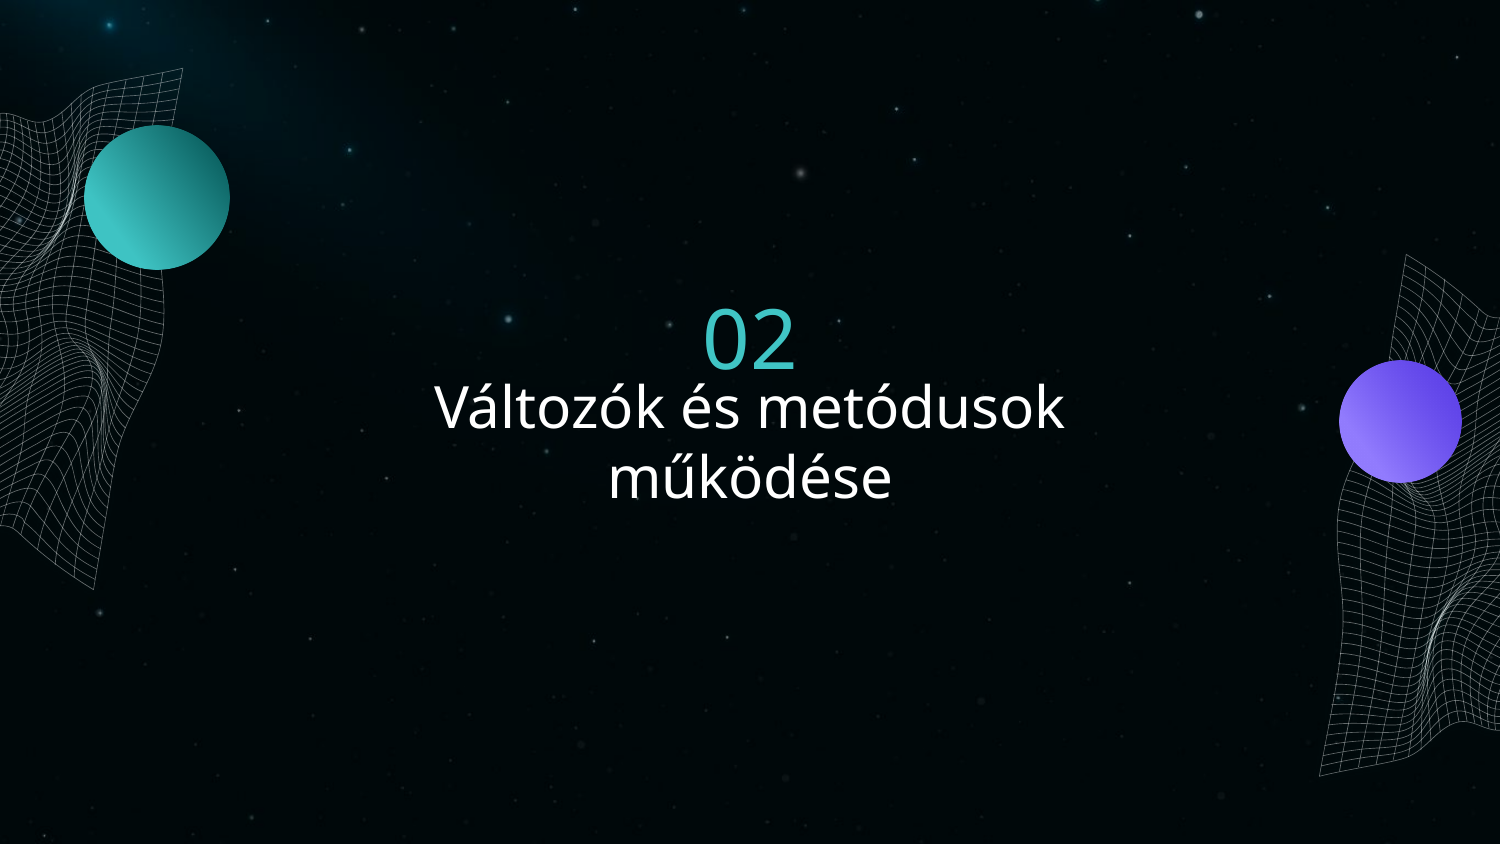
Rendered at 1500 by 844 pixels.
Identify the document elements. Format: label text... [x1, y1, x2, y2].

picture [3, 200, 17, 211]
picture [1461, 515, 1472, 526]
picture [72, 453, 82, 485]
picture [1361, 549, 1385, 566]
picture [29, 317, 40, 329]
picture [0, 409, 25, 429]
picture [1422, 732, 1430, 746]
picture [1466, 640, 1477, 651]
picture [1381, 643, 1398, 656]
picture [1480, 640, 1493, 651]
picture [108, 367, 123, 386]
picture [0, 389, 29, 411]
picture [89, 342, 107, 356]
picture [1490, 347, 1500, 357]
picture [1419, 626, 1431, 637]
picture [27, 345, 41, 359]
picture [109, 346, 131, 363]
picture [1341, 759, 1359, 770]
picture [1487, 571, 1500, 575]
picture [32, 159, 40, 170]
picture [27, 184, 38, 196]
picture [0, 334, 7, 345]
picture [1447, 511, 1459, 521]
picture [1404, 266, 1424, 285]
picture [1350, 715, 1368, 723]
picture [0, 207, 13, 218]
picture [31, 140, 39, 151]
picture [15, 288, 27, 296]
picture [26, 509, 43, 535]
picture [69, 179, 73, 191]
picture [1334, 695, 1353, 704]
picture [85, 398, 95, 419]
picture [57, 209, 65, 217]
picture [1465, 583, 1475, 588]
picture [40, 306, 52, 315]
picture [1411, 665, 1422, 676]
picture [1494, 675, 1500, 684]
picture [1457, 628, 1469, 638]
picture [1341, 578, 1361, 591]
picture [1388, 538, 1412, 553]
picture [1362, 582, 1384, 598]
picture [1382, 733, 1398, 739]
picture [1473, 511, 1484, 523]
picture [1394, 489, 1412, 502]
picture [1489, 700, 1495, 708]
picture [1484, 589, 1500, 596]
picture [1385, 590, 1405, 604]
picture [0, 426, 24, 446]
picture [1340, 500, 1363, 515]
picture [1435, 516, 1446, 522]
picture [49, 195, 59, 202]
picture [29, 375, 64, 398]
picture [21, 273, 32, 281]
picture [69, 158, 73, 171]
picture [67, 315, 84, 325]
picture [41, 315, 53, 324]
picture [109, 401, 113, 417]
picture [46, 464, 62, 490]
picture [1471, 433, 1500, 455]
picture [1393, 494, 1414, 509]
title Változók és metódusok működése [412, 365, 1088, 526]
picture [5, 263, 20, 267]
picture [20, 261, 32, 267]
picture [1420, 616, 1433, 628]
picture [1474, 548, 1486, 556]
picture [1346, 733, 1364, 741]
picture [45, 261, 57, 271]
picture [1431, 558, 1447, 567]
picture [7, 347, 16, 357]
picture [1380, 653, 1397, 665]
picture [64, 387, 90, 400]
picture [1363, 507, 1390, 524]
picture [23, 128, 29, 136]
picture [1367, 725, 1383, 732]
picture [39, 352, 60, 366]
picture [26, 386, 64, 413]
picture [1413, 655, 1424, 667]
picture [58, 334, 69, 339]
picture [14, 116, 20, 123]
picture [39, 288, 52, 298]
picture [53, 305, 66, 313]
picture [88, 301, 112, 317]
picture [20, 169, 30, 180]
picture [1452, 324, 1468, 350]
picture [1492, 647, 1500, 656]
picture [89, 114, 102, 124]
picture [1379, 747, 1395, 755]
picture [97, 406, 101, 429]
picture [0, 445, 21, 464]
picture [1425, 279, 1442, 301]
picture [1467, 713, 1474, 722]
picture [160, 80, 180, 91]
picture [75, 569, 94, 588]
picture [1403, 706, 1415, 716]
picture [109, 81, 125, 89]
picture [67, 137, 73, 150]
picture [55, 232, 65, 244]
picture [63, 106, 71, 121]
picture [1444, 680, 1453, 690]
picture [64, 357, 87, 366]
picture [22, 245, 37, 250]
picture [1401, 721, 1413, 730]
picture [1416, 512, 1434, 521]
picture [1363, 594, 1383, 609]
picture [86, 320, 109, 336]
picture [1480, 703, 1487, 712]
picture [73, 339, 88, 346]
picture [94, 353, 107, 367]
picture [72, 98, 80, 111]
picture [13, 372, 35, 389]
picture [1363, 741, 1380, 748]
picture [1423, 698, 1427, 710]
picture [27, 308, 39, 318]
picture [0, 390, 9, 398]
picture [65, 467, 77, 498]
picture [102, 113, 118, 119]
picture [42, 164, 49, 173]
picture [1422, 716, 1429, 728]
picture [1344, 623, 1361, 634]
picture [53, 115, 62, 128]
picture [90, 107, 103, 116]
picture [0, 465, 17, 481]
picture [3, 285, 16, 291]
picture [141, 276, 162, 290]
picture [1475, 717, 1481, 725]
picture [1410, 675, 1420, 685]
picture [1488, 533, 1500, 539]
picture [55, 125, 64, 139]
picture [22, 426, 54, 451]
picture [1353, 696, 1371, 706]
picture [41, 219, 54, 225]
picture [15, 139, 22, 149]
picture [42, 323, 54, 332]
picture [91, 363, 98, 369]
picture [22, 524, 39, 547]
picture [61, 189, 68, 200]
picture [13, 147, 22, 158]
picture [6, 278, 20, 284]
picture [90, 280, 114, 296]
picture [2, 291, 14, 297]
picture [92, 380, 101, 395]
picture [18, 280, 29, 288]
picture [1473, 428, 1500, 448]
picture [60, 247, 76, 257]
picture [1471, 672, 1480, 682]
picture [1423, 491, 1440, 498]
picture [1431, 723, 1439, 737]
picture [1403, 617, 1420, 628]
picture [1348, 724, 1366, 732]
picture [79, 479, 89, 508]
picture [11, 155, 21, 165]
picture [59, 199, 67, 209]
picture [28, 283, 39, 293]
picture [54, 449, 70, 475]
picture [47, 203, 58, 211]
picture [16, 206, 30, 218]
picture [37, 259, 47, 268]
picture [1383, 622, 1401, 636]
picture [14, 296, 25, 303]
picture [1464, 462, 1484, 478]
picture [1339, 511, 1361, 525]
picture [1399, 297, 1418, 319]
picture [65, 366, 91, 377]
picture [1342, 589, 1361, 602]
picture [56, 555, 74, 575]
picture [93, 417, 97, 445]
picture [1386, 718, 1401, 724]
picture [1394, 328, 1409, 351]
picture [1449, 546, 1462, 556]
picture [41, 174, 49, 183]
picture [16, 343, 28, 356]
picture [79, 536, 99, 557]
picture [1450, 600, 1459, 606]
picture [8, 192, 21, 203]
picture [1445, 282, 1461, 304]
picture [1442, 484, 1460, 497]
picture [16, 177, 27, 189]
picture [155, 110, 174, 120]
picture [43, 330, 55, 340]
picture [1416, 507, 1433, 515]
picture [11, 257, 25, 262]
picture [1456, 594, 1464, 599]
picture [1332, 705, 1351, 714]
picture [1360, 658, 1378, 670]
picture [0, 168, 5, 176]
picture [1453, 670, 1460, 680]
picture [17, 451, 43, 471]
picture [1486, 605, 1500, 615]
picture [1435, 635, 1442, 645]
picture [1467, 447, 1493, 467]
picture [1435, 610, 1442, 619]
picture [1384, 601, 1404, 615]
picture [103, 452, 113, 474]
picture [73, 491, 86, 520]
picture [111, 320, 138, 337]
picture [81, 113, 89, 125]
picture [1448, 618, 1460, 625]
picture [56, 329, 67, 334]
picture [1360, 757, 1377, 767]
picture [1492, 338, 1500, 348]
picture [1343, 634, 1361, 645]
picture [1423, 706, 1428, 719]
picture [1423, 689, 1427, 701]
picture [11, 476, 32, 492]
picture [2, 152, 11, 160]
picture [36, 123, 44, 132]
picture [1476, 534, 1487, 541]
picture [1387, 710, 1402, 717]
picture [1437, 694, 1445, 707]
picture [1462, 657, 1472, 668]
picture [8, 129, 14, 136]
picture [33, 364, 62, 383]
picture [36, 199, 46, 209]
picture [1494, 487, 1500, 497]
picture [108, 373, 121, 393]
picture [1437, 627, 1444, 634]
picture [1449, 538, 1462, 547]
picture [1472, 663, 1483, 675]
picture [74, 125, 79, 138]
picture [28, 380, 64, 405]
picture [68, 147, 73, 160]
picture [0, 237, 9, 245]
picture [48, 142, 56, 153]
picture [1374, 691, 1390, 700]
picture [21, 119, 27, 127]
picture [61, 346, 77, 353]
picture [1484, 498, 1492, 509]
picture [1445, 691, 1454, 701]
picture [1460, 504, 1471, 516]
picture [1424, 596, 1439, 607]
picture [41, 525, 58, 551]
picture [1343, 750, 1361, 760]
picture [24, 136, 30, 146]
picture [1465, 340, 1477, 355]
picture [1474, 341, 1492, 355]
picture [1472, 626, 1486, 637]
picture [1432, 621, 1437, 629]
picture [0, 486, 11, 497]
picture [58, 408, 81, 422]
picture [54, 420, 75, 433]
picture [141, 84, 160, 94]
picture [1453, 661, 1460, 670]
picture [1344, 742, 1362, 751]
picture [1362, 571, 1384, 587]
picture [92, 367, 99, 374]
picture [53, 296, 68, 304]
picture [67, 306, 85, 318]
picture [1415, 645, 1426, 657]
picture [1480, 695, 1487, 705]
picture [1448, 520, 1460, 529]
picture [55, 322, 66, 328]
picture [47, 232, 55, 238]
picture [0, 228, 15, 238]
picture [93, 373, 101, 385]
picture [124, 383, 141, 399]
picture [1460, 621, 1473, 630]
picture [54, 314, 65, 321]
picture [1402, 277, 1423, 296]
picture [1440, 591, 1450, 602]
picture [1406, 596, 1423, 607]
picture [1471, 325, 1482, 341]
picture [87, 335, 108, 350]
picture [138, 330, 161, 344]
picture [1392, 509, 1415, 524]
picture [37, 245, 45, 250]
picture [1377, 755, 1393, 763]
picture [71, 207, 83, 218]
picture [0, 455, 19, 472]
picture [1459, 599, 1474, 605]
picture [1479, 595, 1494, 603]
picture [1363, 605, 1383, 619]
picture [1471, 689, 1478, 699]
picture [1488, 715, 1494, 722]
picture [39, 478, 56, 506]
picture [1486, 523, 1498, 532]
picture [1365, 498, 1391, 514]
picture [126, 77, 143, 87]
picture [0, 417, 24, 437]
picture [7, 241, 24, 249]
picture [1413, 498, 1428, 505]
picture [1397, 658, 1413, 667]
picture [1434, 662, 1441, 676]
picture [39, 297, 52, 305]
picture [1462, 551, 1473, 561]
picture [13, 185, 25, 196]
picture [1357, 677, 1374, 688]
picture [67, 323, 85, 332]
picture [45, 211, 57, 218]
picture [106, 97, 121, 104]
picture [42, 342, 58, 354]
picture [15, 132, 22, 140]
picture [1, 298, 13, 304]
picture [1362, 637, 1380, 650]
picture [20, 438, 49, 461]
picture [1479, 380, 1500, 399]
picture [39, 540, 56, 562]
picture [1474, 571, 1487, 577]
picture [0, 397, 27, 416]
picture [60, 531, 77, 554]
picture [1411, 734, 1421, 746]
picture [1481, 678, 1491, 688]
picture [1445, 626, 1457, 633]
picture [1385, 579, 1407, 594]
picture [1454, 681, 1461, 690]
picture [1367, 489, 1391, 506]
picture [109, 354, 129, 371]
picture [64, 361, 90, 371]
picture [1338, 521, 1360, 536]
picture [110, 330, 136, 346]
picture [116, 278, 140, 295]
picture [51, 495, 66, 525]
picture [1358, 667, 1376, 679]
picture [56, 267, 72, 276]
picture [1468, 633, 1481, 645]
picture [30, 275, 41, 284]
picture [4, 144, 13, 152]
picture [1447, 606, 1454, 612]
picture [1372, 699, 1388, 708]
picture [73, 107, 80, 121]
picture [1414, 535, 1433, 547]
picture [1426, 268, 1444, 289]
picture [61, 179, 68, 192]
picture [1455, 635, 1466, 644]
picture [68, 217, 81, 228]
picture [64, 517, 80, 543]
picture [1442, 660, 1451, 669]
picture [1495, 618, 1500, 626]
picture [1485, 662, 1498, 672]
picture [19, 332, 28, 344]
picture [52, 225, 59, 231]
picture [1463, 577, 1471, 582]
picture [1482, 559, 1495, 565]
picture [1440, 619, 1447, 626]
picture [1396, 668, 1411, 677]
picture [40, 347, 59, 361]
picture [1421, 487, 1439, 494]
picture [1481, 371, 1500, 389]
picture [29, 214, 41, 223]
picture [140, 94, 158, 103]
picture [1389, 703, 1404, 709]
picture [1462, 666, 1470, 676]
picture [8, 163, 19, 174]
picture [66, 127, 72, 141]
picture [1342, 644, 1360, 655]
picture [1463, 543, 1474, 552]
picture [1365, 733, 1382, 740]
picture [1402, 713, 1414, 723]
picture [1440, 716, 1449, 729]
picture [27, 292, 38, 301]
picture [93, 92, 106, 101]
picture [94, 445, 99, 472]
picture [1413, 546, 1431, 557]
picture [1484, 633, 1499, 644]
picture [1432, 549, 1448, 557]
picture [82, 525, 101, 547]
picture [1460, 560, 1471, 569]
picture [1472, 499, 1482, 512]
picture [48, 251, 59, 262]
picture [1470, 562, 1481, 570]
picture [30, 475, 43, 489]
picture [1443, 670, 1452, 679]
picture [0, 160, 8, 168]
picture [40, 182, 49, 192]
picture [157, 100, 176, 111]
picture [0, 476, 13, 489]
picture [1487, 451, 1500, 462]
picture [1397, 735, 1411, 745]
picture [95, 482, 108, 506]
picture [1382, 633, 1400, 646]
picture [50, 165, 59, 174]
picture [1435, 672, 1442, 686]
picture [105, 443, 115, 464]
picture [1394, 750, 1409, 760]
picture [1457, 309, 1474, 335]
picture [1482, 669, 1494, 681]
picture [60, 157, 67, 171]
picture [1361, 749, 1378, 757]
picture [53, 287, 69, 295]
picture [9, 335, 17, 345]
picture [1339, 665, 1358, 675]
picture [1477, 648, 1489, 658]
picture [1428, 674, 1433, 688]
picture [131, 358, 153, 373]
picture [3, 312, 15, 321]
picture [1422, 723, 1429, 737]
picture [0, 403, 26, 422]
picture [1436, 523, 1447, 530]
picture [1406, 691, 1417, 701]
picture [1, 305, 13, 311]
picture [1363, 616, 1382, 630]
picture [58, 543, 75, 565]
picture [1417, 636, 1428, 647]
picture [82, 98, 91, 109]
picture [1492, 599, 1500, 606]
picture [140, 319, 163, 334]
picture [30, 262, 38, 267]
picture [1488, 708, 1494, 715]
picture [44, 120, 53, 131]
picture [50, 185, 60, 193]
picture [49, 153, 58, 164]
picture [113, 415, 124, 435]
picture [108, 380, 118, 401]
picture [1476, 541, 1487, 548]
picture [104, 105, 120, 111]
picture [134, 350, 157, 363]
picture [0, 358, 5, 368]
picture [1463, 614, 1477, 623]
picture [129, 367, 150, 382]
picture [1340, 566, 1360, 579]
picture [142, 287, 163, 301]
picture [1496, 476, 1500, 486]
picture [141, 308, 163, 323]
picture [1402, 628, 1418, 638]
picture [1381, 740, 1396, 747]
picture [64, 117, 71, 132]
picture [36, 461, 51, 475]
picture [1474, 655, 1486, 666]
picture [1399, 648, 1415, 658]
picture [60, 343, 75, 348]
picture [1460, 484, 1474, 499]
picture [0, 0, 1500, 844]
picture [1442, 650, 1452, 659]
picture [86, 328, 108, 343]
picture [28, 121, 35, 130]
picture [29, 336, 41, 350]
picture [22, 162, 30, 172]
picture [1328, 724, 1347, 734]
picture [1490, 583, 1500, 589]
picture [89, 456, 96, 485]
picture [1326, 734, 1345, 744]
picture [65, 378, 91, 390]
picture [1377, 673, 1393, 684]
picture [1461, 588, 1470, 593]
picture [1485, 487, 1493, 497]
picture [1399, 728, 1412, 737]
picture [1475, 422, 1500, 441]
picture [1401, 287, 1421, 308]
picture [1470, 588, 1485, 592]
picture [0, 322, 7, 333]
picture [1478, 565, 1491, 571]
picture [21, 359, 39, 374]
picture [68, 505, 82, 531]
picture [1484, 510, 1494, 521]
picture [45, 511, 61, 538]
picture [31, 369, 63, 391]
picture [7, 322, 17, 333]
picture [1423, 289, 1440, 313]
picture [1428, 664, 1432, 677]
picture [1434, 540, 1448, 548]
picture [24, 415, 58, 441]
picture [1343, 600, 1362, 613]
picture [1465, 593, 1479, 599]
picture [1464, 648, 1475, 660]
picture [32, 150, 40, 160]
picture [1491, 684, 1500, 692]
picture [1478, 389, 1500, 408]
picture [14, 303, 25, 310]
picture [1338, 543, 1359, 557]
picture [37, 356, 61, 372]
picture [0, 254, 12, 261]
picture [19, 227, 34, 237]
picture [1482, 720, 1488, 727]
picture [1476, 407, 1500, 427]
picture [17, 320, 28, 332]
picture [1455, 605, 1469, 612]
picture [1322, 753, 1342, 765]
picture [1370, 708, 1387, 716]
picture [1410, 566, 1428, 577]
picture [25, 267, 35, 274]
picture [0, 435, 23, 455]
picture [1435, 531, 1448, 538]
picture [1480, 686, 1489, 697]
picture [0, 346, 7, 357]
picture [1437, 600, 1446, 611]
picture [65, 227, 79, 238]
picture [58, 480, 71, 511]
picture [73, 116, 80, 128]
picture [1362, 517, 1388, 535]
picture [36, 360, 61, 377]
picture [0, 269, 14, 273]
picture [1466, 570, 1476, 577]
picture [1355, 687, 1373, 697]
picture [94, 84, 108, 93]
picture [1432, 505, 1443, 510]
picture [1494, 499, 1500, 509]
picture [70, 287, 88, 298]
picture [1444, 496, 1458, 508]
picture [1392, 686, 1407, 694]
picture [62, 237, 77, 248]
picture [1422, 606, 1436, 617]
picture [1434, 653, 1440, 664]
picture [110, 423, 121, 444]
picture [1462, 674, 1469, 684]
picture [1321, 763, 1340, 775]
picture [136, 340, 159, 354]
picture [14, 234, 29, 243]
picture [59, 339, 72, 344]
picture [1470, 439, 1498, 460]
picture [38, 133, 45, 142]
picture [1395, 318, 1412, 341]
picture [33, 206, 44, 216]
picture [1473, 488, 1484, 500]
picture [1487, 546, 1500, 553]
picture [86, 311, 111, 327]
picture [71, 422, 84, 446]
picture [1487, 355, 1500, 368]
picture [25, 403, 62, 431]
picture [114, 299, 140, 316]
picture [10, 273, 23, 278]
picture [1340, 654, 1359, 665]
picture [60, 224, 67, 233]
picture [1472, 601, 1488, 609]
picture [1408, 586, 1425, 597]
picture [11, 213, 26, 224]
picture [1458, 568, 1468, 577]
picture [1417, 696, 1422, 706]
picture [1446, 564, 1459, 574]
picture [84, 468, 93, 497]
picture [1462, 526, 1474, 536]
picture [1339, 555, 1360, 568]
picture [0, 179, 13, 189]
picture [85, 514, 103, 537]
picture [1390, 695, 1406, 702]
picture [23, 153, 31, 164]
picture [15, 310, 27, 320]
picture [1480, 330, 1495, 341]
picture [1449, 712, 1458, 723]
picture [113, 309, 139, 327]
picture [1405, 607, 1422, 618]
picture [1384, 611, 1403, 625]
picture [1336, 685, 1355, 694]
picture [0, 369, 9, 378]
picture [14, 517, 23, 532]
picture [1442, 293, 1459, 319]
picture [1412, 727, 1421, 739]
picture [1361, 560, 1385, 576]
picture [1460, 494, 1472, 507]
picture [120, 104, 137, 111]
title 02 [641, 263, 859, 402]
picture [1426, 496, 1441, 501]
picture [1448, 555, 1461, 565]
picture [27, 300, 38, 308]
picture [1466, 454, 1489, 472]
picture [71, 277, 89, 288]
picture [4, 358, 14, 368]
picture [1352, 706, 1369, 714]
picture [108, 434, 117, 454]
picture [1481, 712, 1487, 720]
picture [1414, 711, 1421, 723]
picture [40, 279, 53, 289]
picture [48, 433, 68, 446]
picture [1436, 683, 1443, 698]
picture [1344, 612, 1362, 624]
picture [1485, 317, 1498, 329]
picture [1361, 538, 1386, 556]
picture [1452, 585, 1459, 592]
picture [1387, 548, 1411, 564]
picture [1434, 510, 1445, 515]
picture [1461, 478, 1476, 491]
picture [82, 90, 92, 101]
picture [90, 389, 99, 408]
picture [1453, 652, 1461, 662]
picture [1368, 716, 1385, 724]
picture [1361, 647, 1379, 660]
picture [68, 297, 87, 309]
picture [1481, 612, 1497, 623]
picture [1438, 704, 1447, 719]
picture [2, 372, 20, 386]
picture [1430, 704, 1436, 716]
picture [33, 232, 47, 238]
picture [122, 96, 139, 103]
picture [13, 354, 26, 366]
picture [1418, 313, 1432, 339]
picture [1487, 476, 1497, 485]
picture [1417, 519, 1434, 529]
picture [1446, 503, 1458, 514]
picture [1426, 587, 1441, 597]
picture [1472, 698, 1478, 708]
picture [1485, 553, 1498, 559]
picture [110, 339, 134, 355]
picture [101, 461, 111, 484]
picture [8, 365, 23, 376]
picture [14, 267, 27, 273]
picture [1482, 457, 1499, 471]
picture [1439, 305, 1455, 333]
picture [1410, 743, 1420, 754]
picture [1443, 633, 1455, 640]
picture [59, 147, 66, 161]
picture [1427, 577, 1444, 587]
picture [1412, 556, 1430, 567]
picture [1456, 701, 1464, 710]
picture [1458, 712, 1466, 721]
picture [54, 277, 71, 286]
picture [1394, 677, 1409, 685]
picture [1415, 702, 1422, 715]
picture [1492, 465, 1500, 474]
picture [1434, 643, 1441, 654]
picture [1451, 612, 1464, 618]
picture [1330, 715, 1349, 724]
picture [6, 136, 14, 144]
picture [91, 99, 105, 109]
picture [55, 218, 62, 224]
picture [62, 397, 87, 411]
picture [1476, 619, 1491, 630]
picture [32, 493, 49, 520]
picture [43, 336, 57, 347]
picture [51, 175, 60, 184]
picture [115, 288, 140, 306]
picture [1449, 529, 1461, 538]
picture [109, 361, 126, 379]
picture [1397, 307, 1415, 330]
picture [7, 378, 33, 397]
picture [1465, 703, 1472, 713]
picture [1484, 363, 1500, 378]
picture [91, 347, 107, 362]
picture [40, 144, 47, 153]
picture [26, 256, 36, 261]
picture [1455, 691, 1462, 700]
picture [1492, 446, 1500, 453]
picture [30, 131, 37, 140]
picture [86, 428, 93, 458]
picture [1384, 725, 1400, 732]
picture [124, 87, 141, 95]
picture [1386, 569, 1408, 583]
picture [1488, 655, 1500, 665]
picture [159, 90, 178, 101]
picture [115, 407, 128, 425]
picture [121, 390, 137, 408]
picture [20, 199, 33, 210]
picture [42, 447, 59, 460]
picture [89, 291, 113, 306]
picture [1463, 693, 1471, 704]
picture [0, 197, 5, 205]
picture [1454, 643, 1463, 653]
picture [63, 435, 77, 461]
picture [5, 503, 20, 514]
picture [1478, 467, 1493, 479]
picture [1461, 296, 1478, 319]
picture [75, 143, 79, 155]
picture [1469, 352, 1489, 367]
picture [1476, 415, 1500, 434]
picture [1409, 576, 1427, 587]
picture [126, 375, 146, 390]
picture [1400, 638, 1416, 648]
picture [1470, 577, 1481, 582]
picture [1444, 573, 1457, 583]
picture [1375, 682, 1391, 692]
picture [25, 353, 40, 366]
picture [1406, 256, 1425, 274]
picture [38, 191, 48, 201]
picture [41, 154, 48, 163]
picture [143, 74, 161, 85]
picture [0, 506, 5, 514]
picture [2, 515, 15, 527]
picture [138, 103, 156, 111]
picture [30, 176, 39, 187]
picture [81, 105, 90, 117]
picture [5, 221, 21, 231]
picture [0, 496, 8, 506]
picture [33, 267, 44, 276]
picture [1476, 582, 1491, 587]
picture [1475, 523, 1486, 533]
picture [75, 134, 79, 146]
picture [46, 132, 55, 142]
picture [88, 503, 105, 526]
picture [109, 390, 116, 408]
picture [76, 559, 96, 578]
picture [1413, 719, 1421, 731]
picture [107, 89, 123, 97]
picture [8, 489, 26, 503]
picture [1468, 607, 1483, 617]
picture [42, 270, 55, 280]
picture [1338, 532, 1359, 546]
picture [80, 440, 88, 472]
picture [51, 242, 62, 253]
picture [77, 548, 98, 567]
picture [1429, 683, 1434, 697]
picture [1455, 576, 1464, 584]
picture [1462, 683, 1470, 694]
picture [1489, 625, 1500, 636]
picture [1405, 699, 1416, 708]
picture [1378, 663, 1395, 675]
picture [18, 503, 29, 519]
picture [63, 353, 84, 361]
picture [24, 192, 36, 203]
picture [1489, 692, 1497, 700]
picture [119, 113, 136, 120]
picture [1387, 559, 1410, 574]
picture [24, 489, 36, 504]
picture [30, 327, 41, 340]
picture [1363, 626, 1381, 640]
picture [1393, 501, 1415, 516]
picture [14, 463, 38, 482]
picture [32, 168, 40, 178]
picture [26, 394, 63, 421]
picture [1488, 540, 1500, 546]
picture [1474, 477, 1488, 490]
picture [1434, 319, 1449, 349]
picture [1389, 527, 1414, 544]
picture [1463, 536, 1475, 544]
picture [1429, 568, 1445, 577]
picture [1396, 743, 1409, 752]
picture [71, 335, 87, 342]
picture [1477, 398, 1500, 418]
picture [1482, 576, 1497, 581]
picture [136, 113, 154, 120]
picture [1447, 701, 1456, 712]
picture [58, 257, 74, 267]
picture [1494, 510, 1500, 521]
picture [162, 69, 182, 82]
picture [62, 350, 80, 357]
picture [0, 217, 7, 226]
picture [1361, 528, 1387, 545]
picture [1471, 680, 1479, 690]
picture [15, 124, 21, 132]
picture [57, 137, 65, 150]
picture [1420, 301, 1436, 326]
picture [17, 366, 37, 381]
picture [4, 171, 17, 182]
picture [17, 251, 31, 256]
picture [1442, 582, 1453, 593]
picture [42, 252, 49, 259]
picture [1473, 707, 1479, 716]
picture [1429, 500, 1442, 505]
picture [28, 239, 42, 245]
picture [1442, 642, 1453, 649]
picture [38, 226, 51, 232]
picture [92, 493, 106, 516]
picture [61, 168, 68, 182]
picture [118, 399, 132, 417]
picture [65, 372, 92, 383]
picture [1477, 311, 1486, 327]
picture [1472, 555, 1484, 563]
picture [1342, 490, 1365, 504]
picture [1414, 324, 1427, 352]
picture [0, 381, 15, 393]
picture [98, 472, 110, 495]
picture [1324, 743, 1344, 754]
picture [1, 247, 17, 255]
picture [68, 329, 85, 337]
picture [1429, 693, 1435, 708]
picture [1430, 712, 1438, 727]
picture [1416, 526, 1434, 538]
picture [142, 298, 163, 312]
picture [1443, 490, 1459, 502]
picture [24, 145, 31, 155]
picture [1337, 675, 1356, 685]
picture [1414, 502, 1430, 509]
picture [2, 383, 31, 405]
picture [24, 220, 38, 230]
picture [1391, 517, 1415, 533]
picture [0, 187, 9, 197]
picture [78, 410, 90, 432]
picture [1408, 683, 1418, 693]
